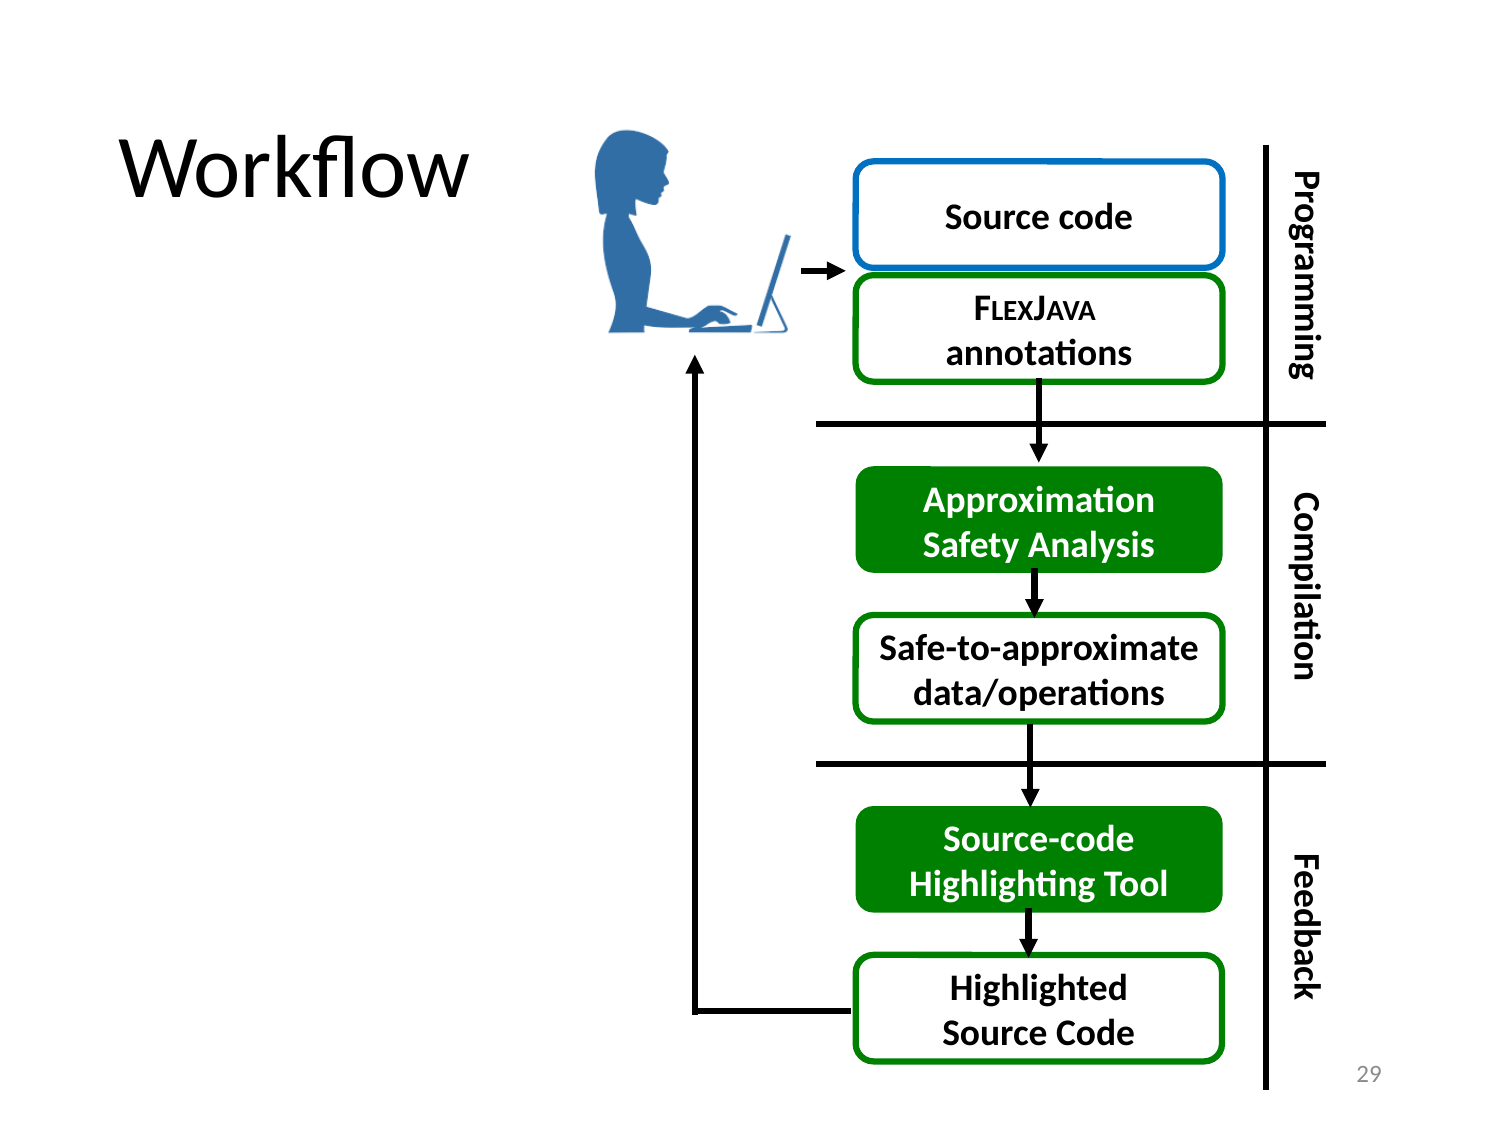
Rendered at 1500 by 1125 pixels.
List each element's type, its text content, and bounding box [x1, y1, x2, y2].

text_box Source-code Highlighting Tool [854, 805, 1224, 914]
text_box Feedback [1277, 806, 1342, 1042]
picture [579, 118, 811, 362]
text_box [855, 161, 1223, 382]
text_box Highlighted Source Code [854, 953, 1224, 1063]
text_box Programming [1278, 278, 1343, 412]
text_box Compilation [1277, 466, 1342, 708]
text_box Safe-to-approximate data/operations [854, 613, 1224, 723]
title Workflow [103, 59, 1397, 278]
slide_number 29 [1059, 1042, 1397, 1103]
text_box Approximation Safety Analysis [854, 465, 1224, 574]
